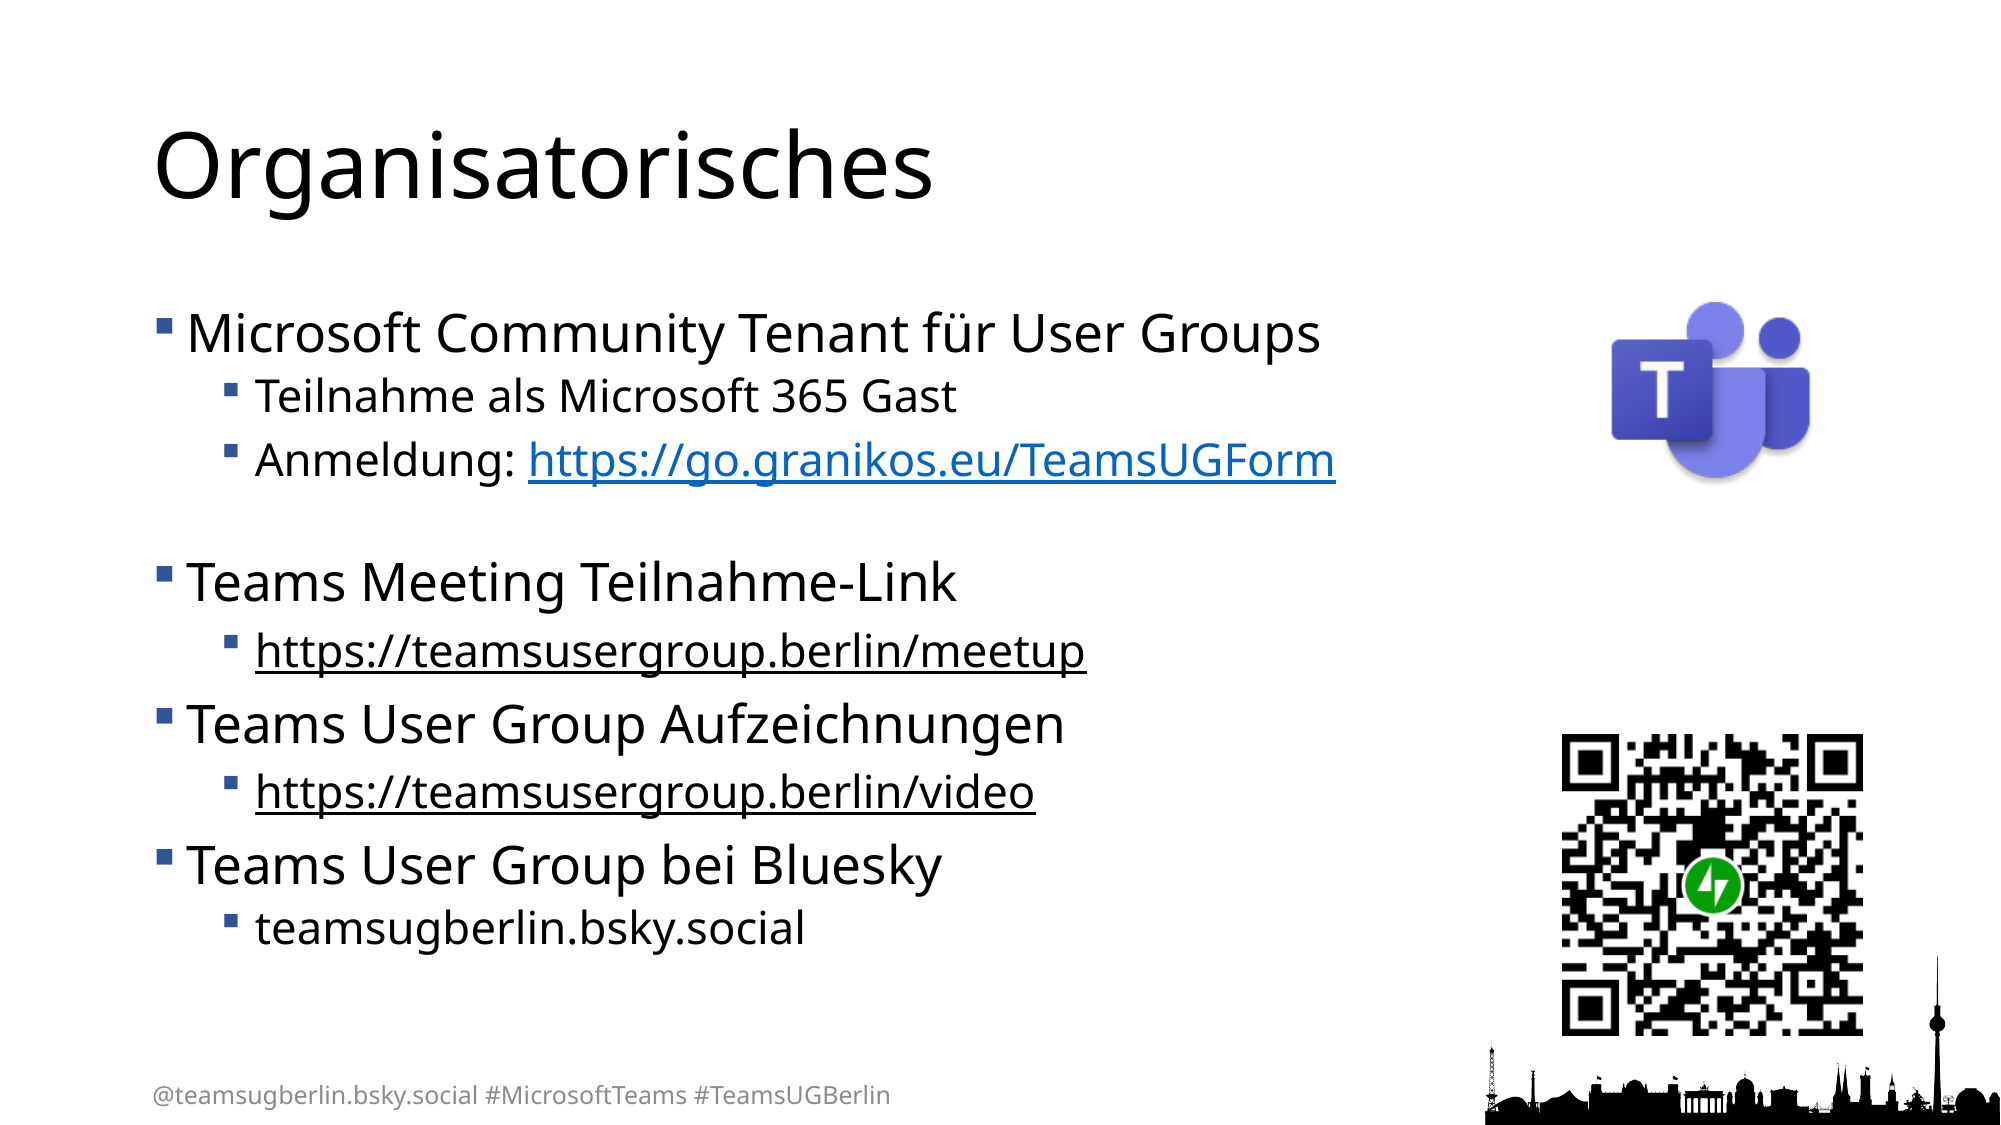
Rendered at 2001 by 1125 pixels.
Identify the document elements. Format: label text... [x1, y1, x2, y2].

list Microsoft Community Tenant für User Groups Teilnahme als Microsoft 365 Gast Anmeldung: https://go.granikos.eu/TeamsUGForm Teams Meeting Teilnahme-Link https://teamsusergroup.berlin/meetup Teams User Group Aufzeichnungen https://teamsusergroup.berlin/video Teams User Group bei Bluesky teamsugberlin.bsky.social [137, 299, 1863, 1014]
title Organisatorisches [137, 59, 1863, 278]
picture [1512, 190, 1913, 591]
picture [1485, 734, 2000, 1125]
